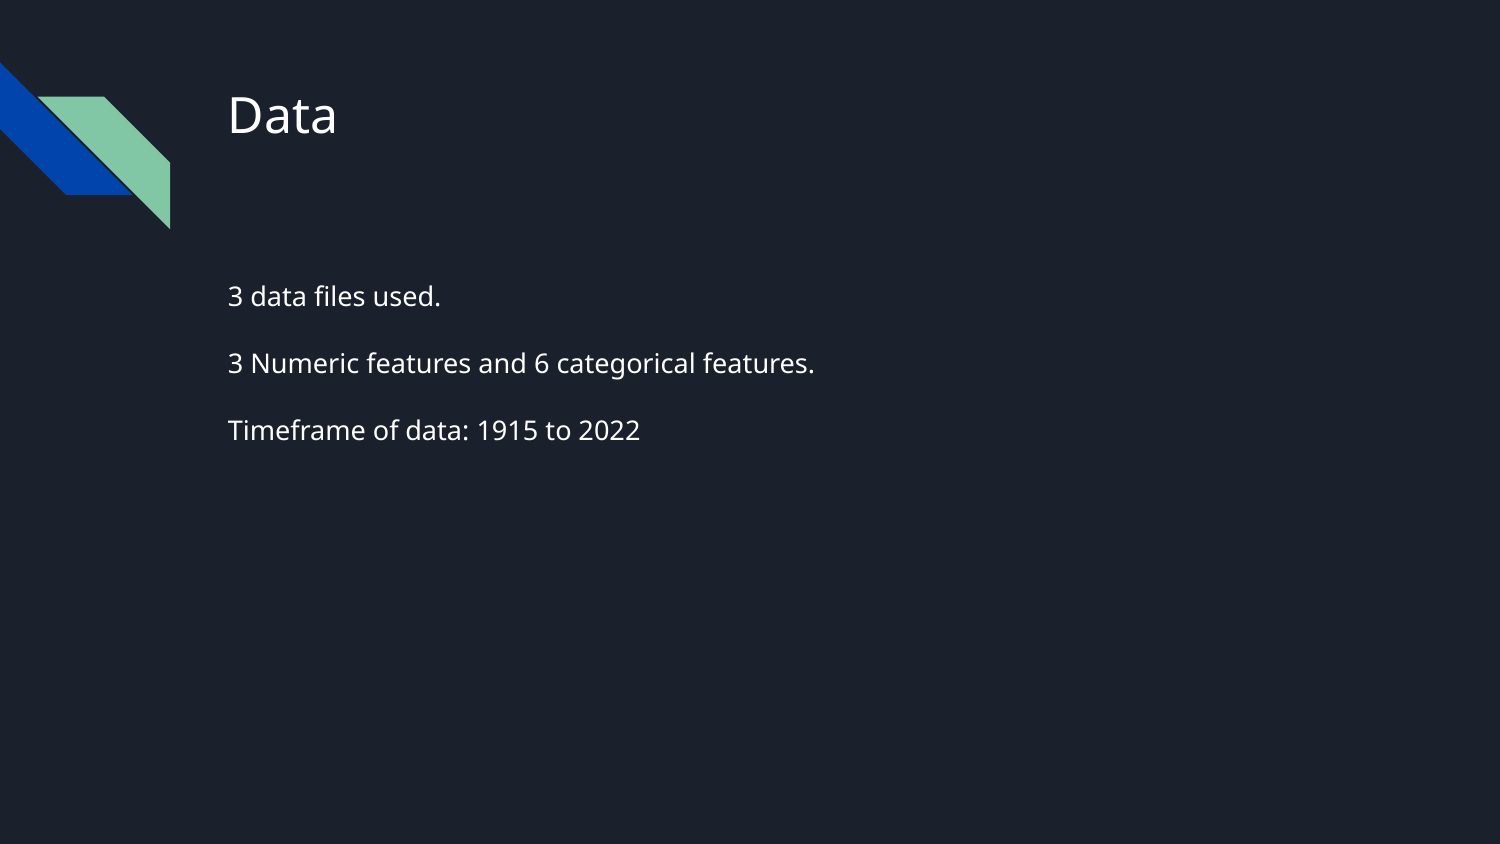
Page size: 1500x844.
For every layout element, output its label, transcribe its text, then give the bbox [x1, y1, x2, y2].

list 3 data files used. 3 Numeric features and 6 categorical features. Timeframe of data: 1915 to 2022 [212, 257, 1368, 735]
title Data [212, 64, 1368, 215]
